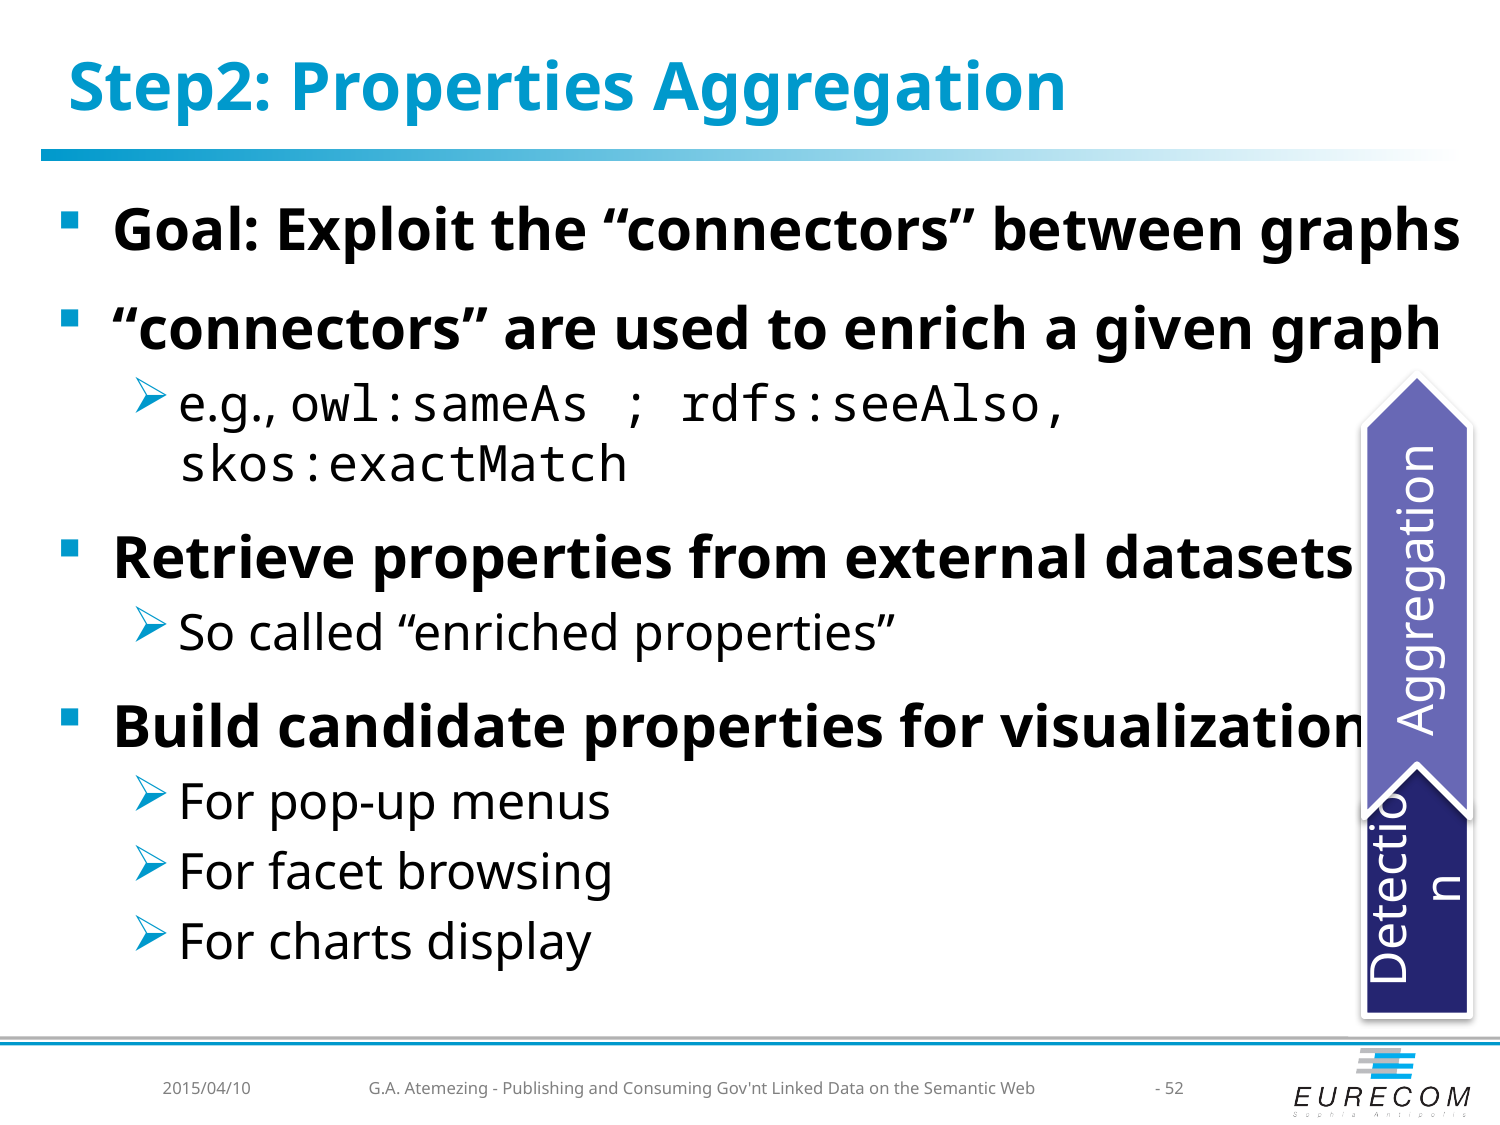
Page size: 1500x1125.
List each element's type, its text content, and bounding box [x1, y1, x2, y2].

list Goal: Exploit the “connectors” between graphs “connectors” are used to enrich a given graph e.g., owl:sameAs ; rdfs:seeAlso, skos:exactMatch Retrieve properties from external datasets So called “enriched properties” Build candidate properties for visualization For pop-up menus For facet browsing For charts display [40, 184, 1500, 1024]
picture [1293, 1048, 1477, 1118]
slide_number - 52 [1080, 1070, 1200, 1103]
footer G.A. Atemezing - Publishing and Consuming Gov'nt Linked Data on the Semantic Web [336, 1070, 1069, 1107]
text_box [1284, 830, 1500, 937]
title Step2: Properties Aggregation [52, 30, 1460, 138]
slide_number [147, 1070, 325, 1103]
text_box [1194, 542, 1500, 649]
